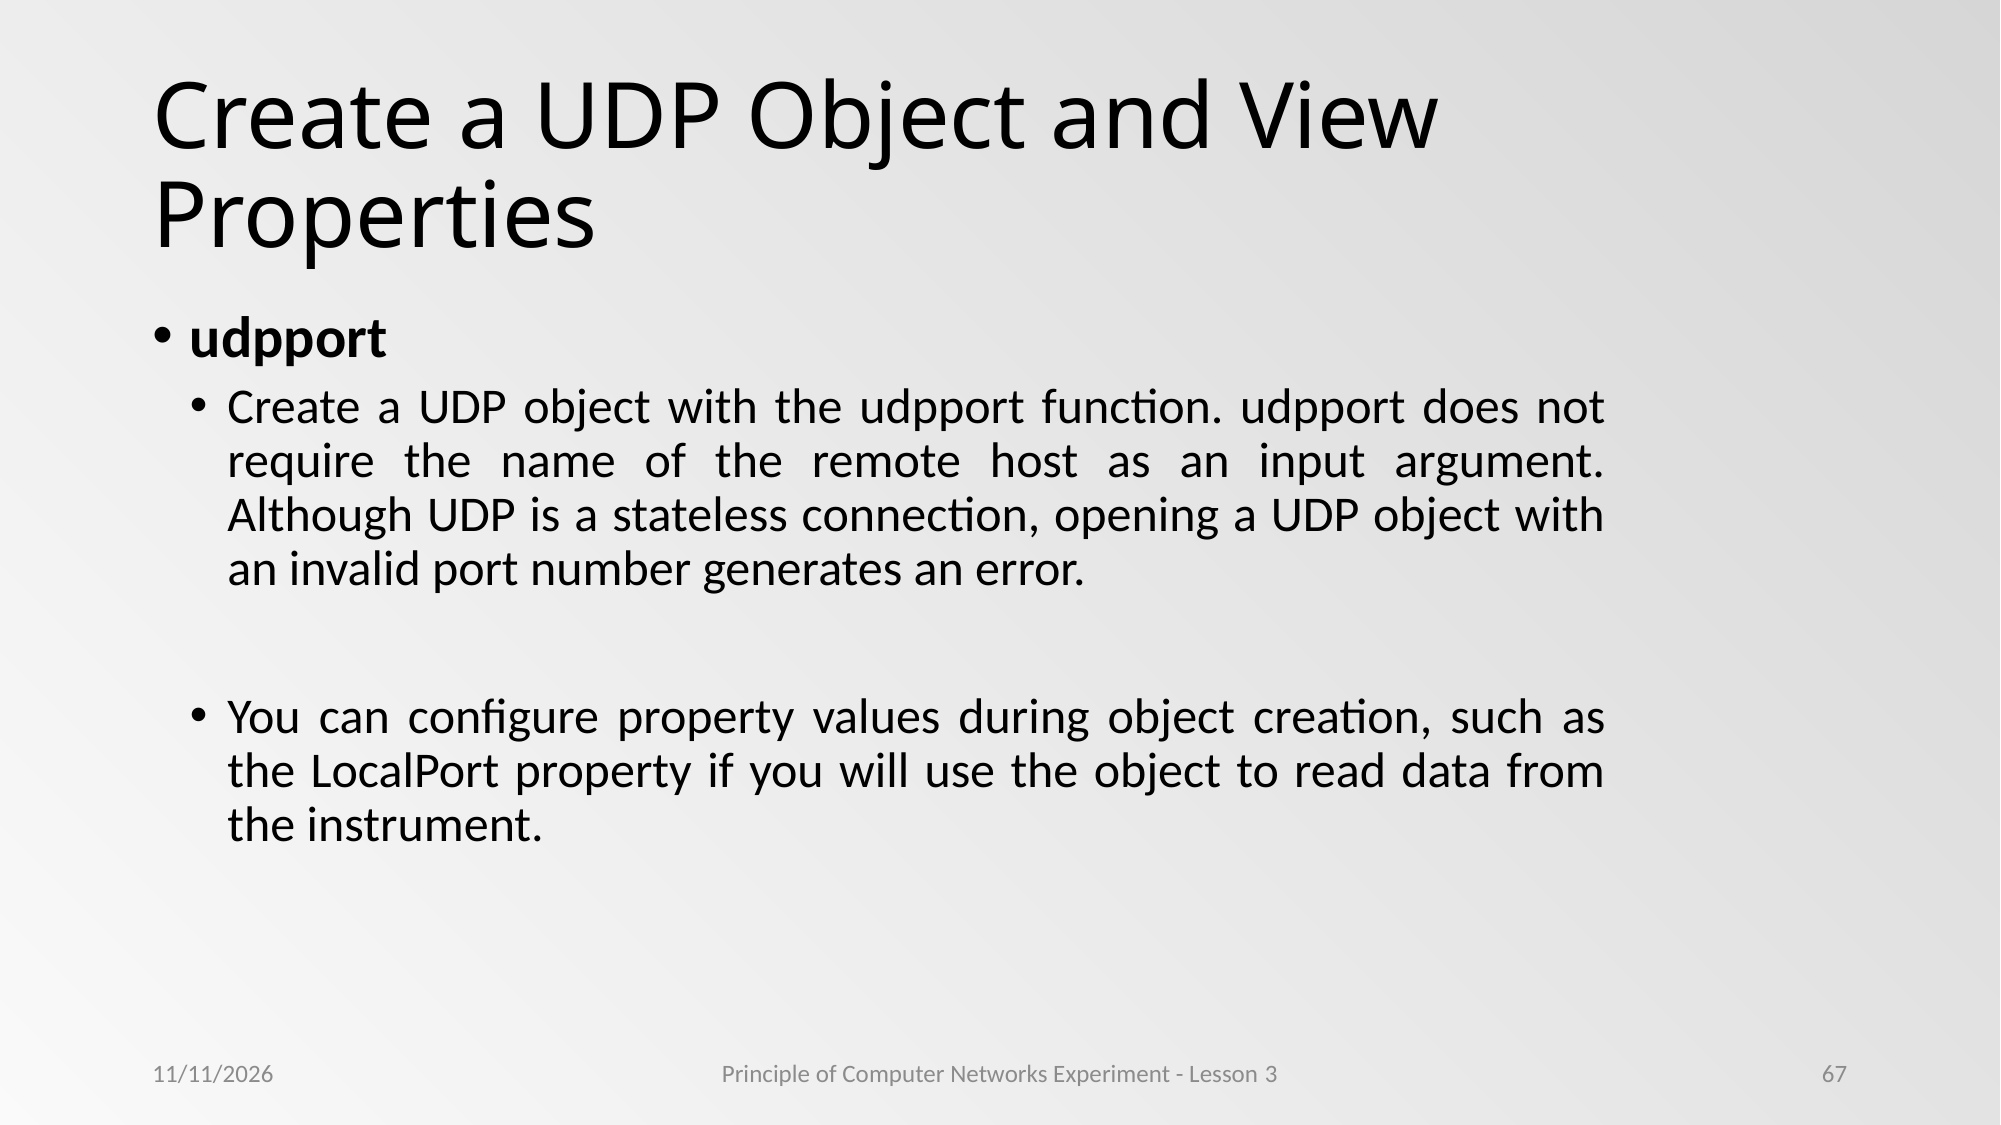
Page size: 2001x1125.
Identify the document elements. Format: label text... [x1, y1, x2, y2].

slide_number 67 [1412, 1042, 1863, 1103]
title Create a UDP Object and View Properties [137, 59, 1863, 278]
footer Principle of Computer Networks Experiment - Lesson 3 [662, 1042, 1338, 1103]
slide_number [137, 1042, 588, 1103]
list udpport Create a UDP object with the udpport function. udpport does not require the name of the remote host as an input argument. Although UDP is a stateless connection, opening a UDP object with an invalid port number generates an error. You can configure property values during object creation, such as the LocalPort property if you will use the object to read data from the instrument. [137, 299, 1621, 1043]
